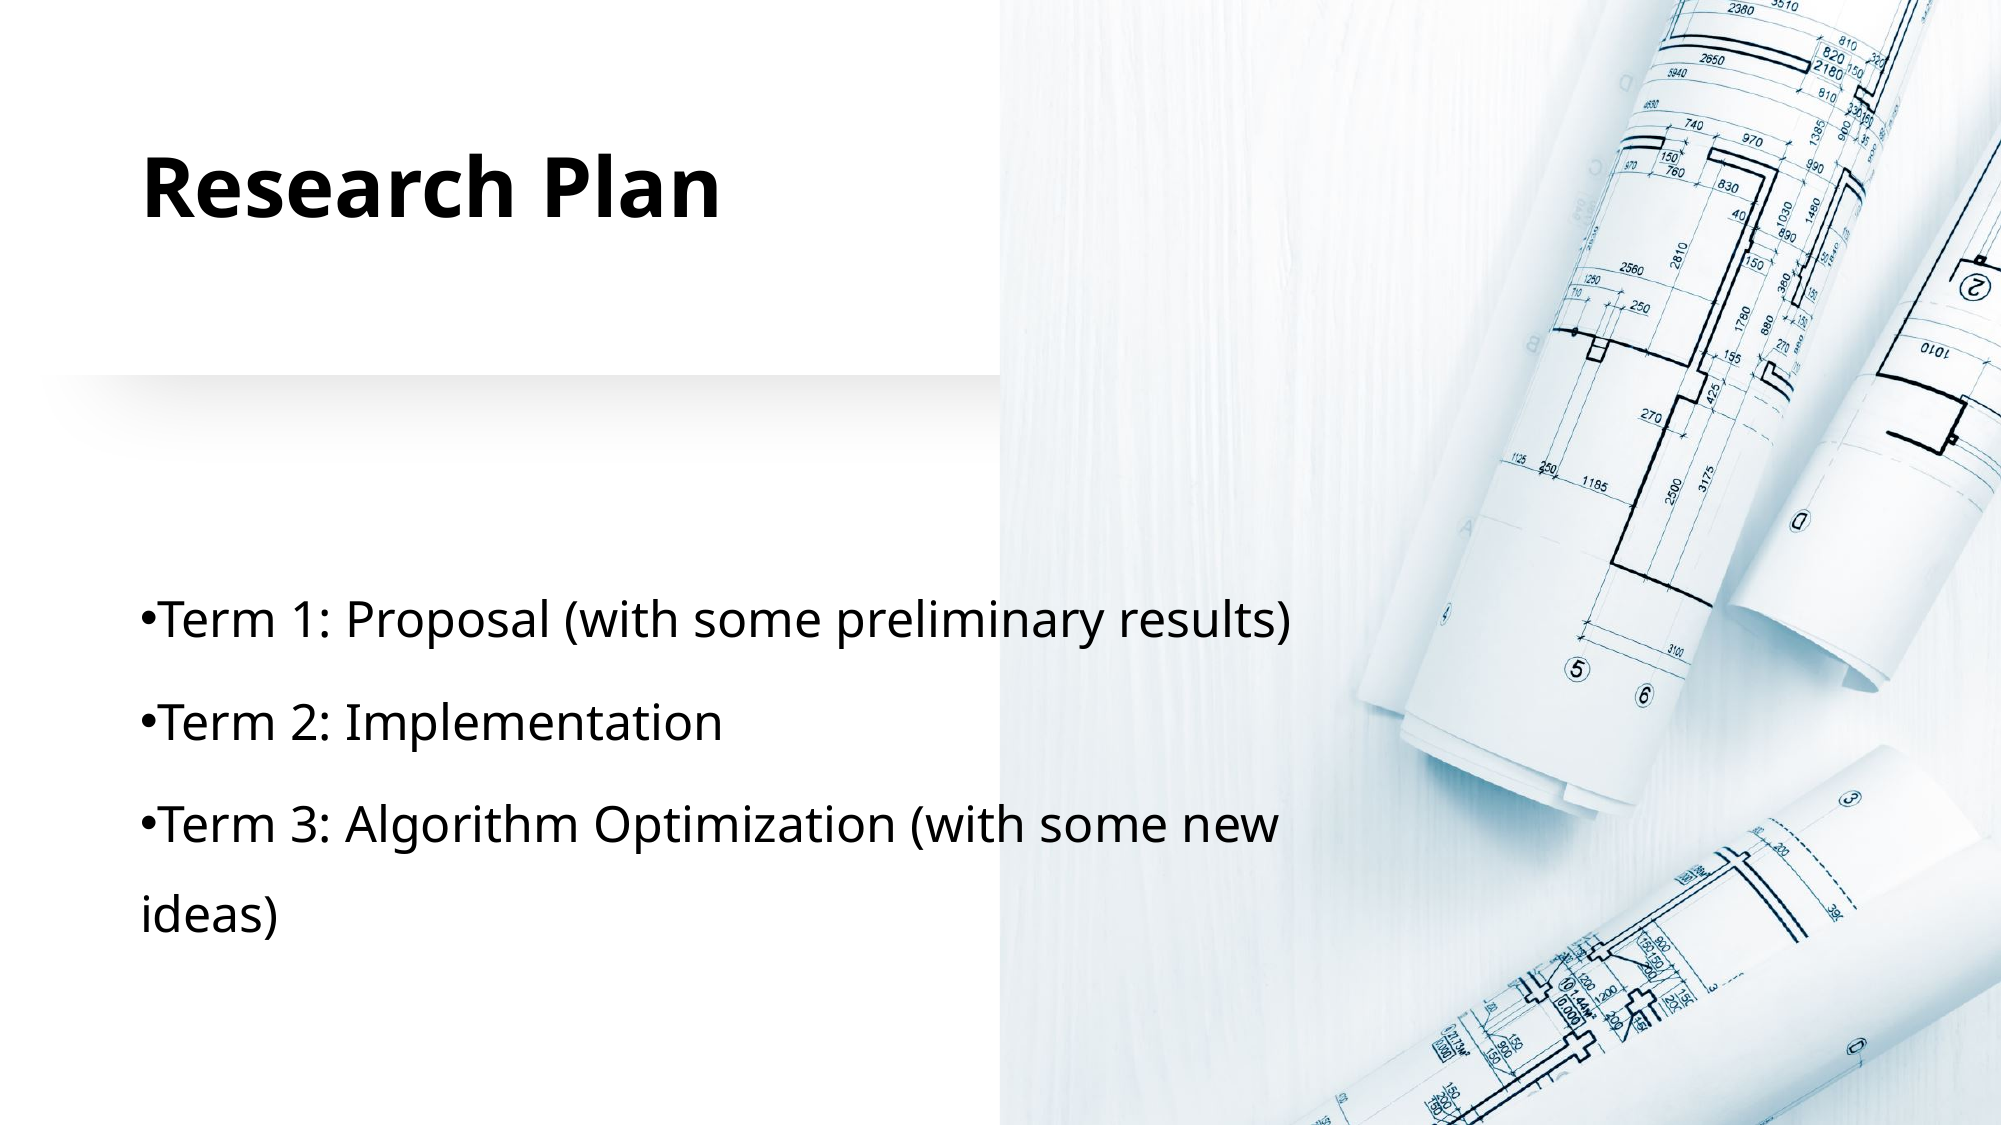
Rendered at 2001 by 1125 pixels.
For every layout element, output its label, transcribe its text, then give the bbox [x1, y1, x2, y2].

text_box [0, 0, 999, 376]
picture [999, 0, 2001, 1125]
title Research Plan [124, 57, 888, 324]
text_box Term 1: Proposal (with some preliminary results) Term 2: Implementation Term 3: Algorithm Optimization (with some new ideas) [124, 453, 999, 1047]
text_box [0, 376, 999, 1125]
